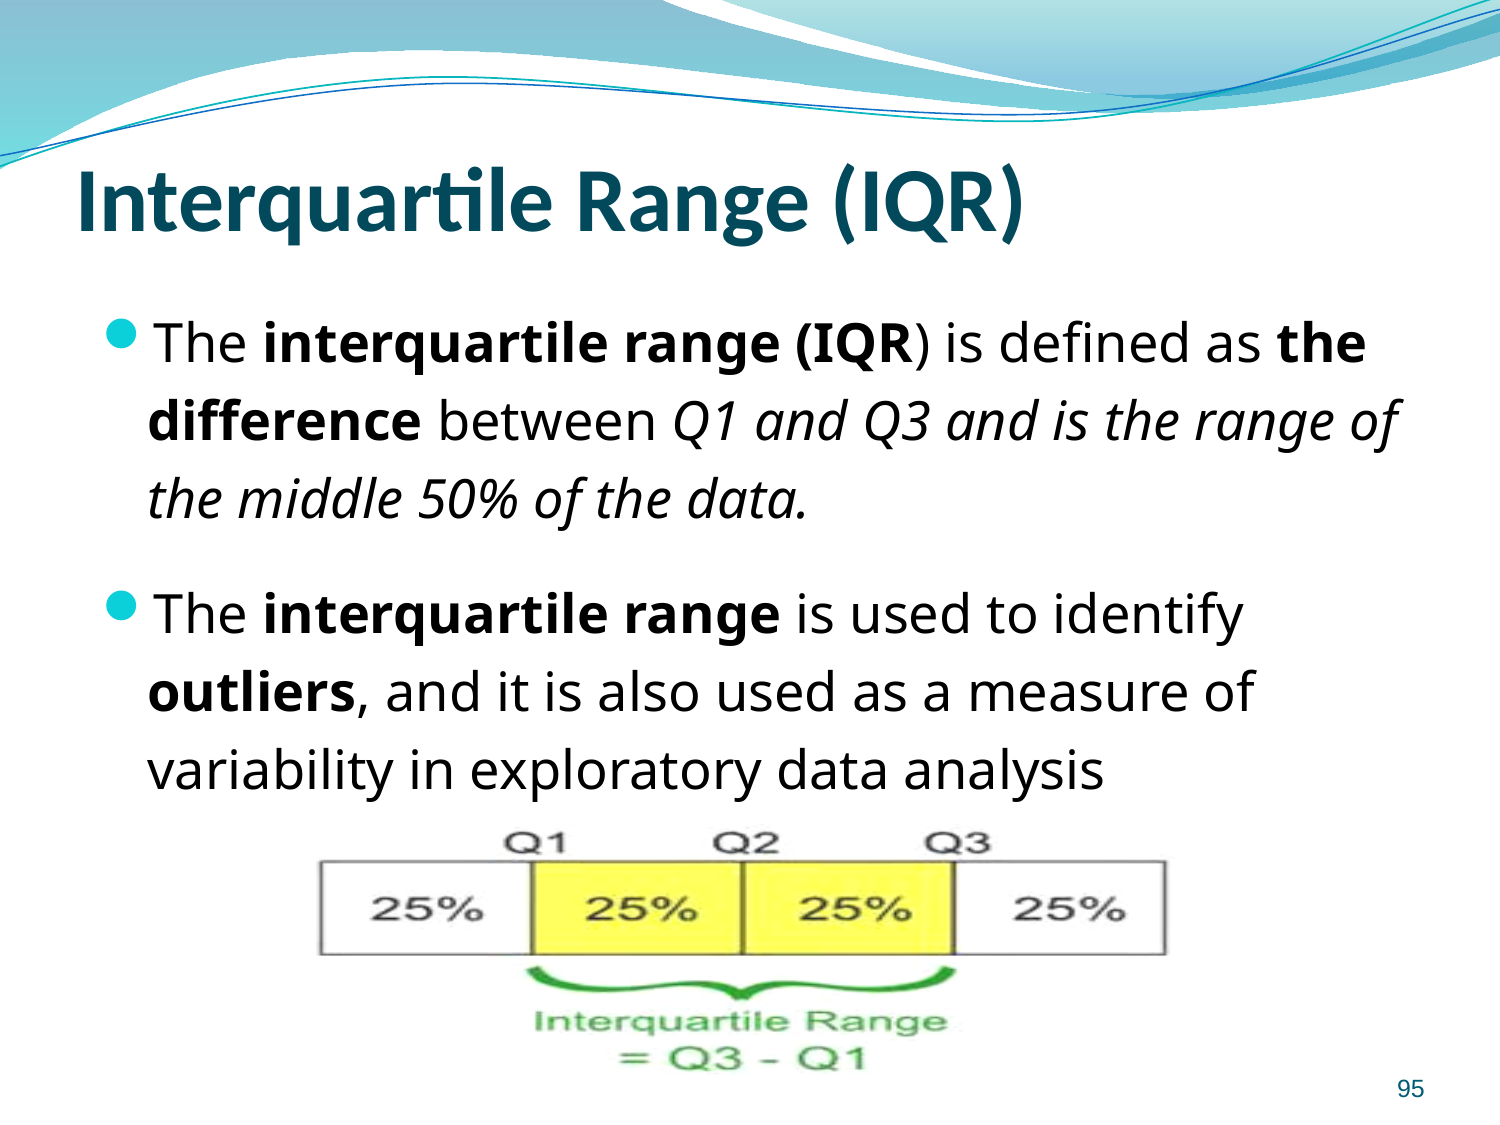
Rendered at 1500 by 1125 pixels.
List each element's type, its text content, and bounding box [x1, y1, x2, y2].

picture [299, 824, 1188, 1079]
slide_number 95 [1299, 1042, 1425, 1103]
list The interquartile range (IQR) is defined as the difference between Q1 and Q3 and is the range of the middle 50% of the data. The interquartile range is used to identify outliers, and it is also used as a measure of variability in exploratory data analysis [87, 287, 1438, 763]
title Interquartile Range (IQR) [74, 115, 1426, 251]
